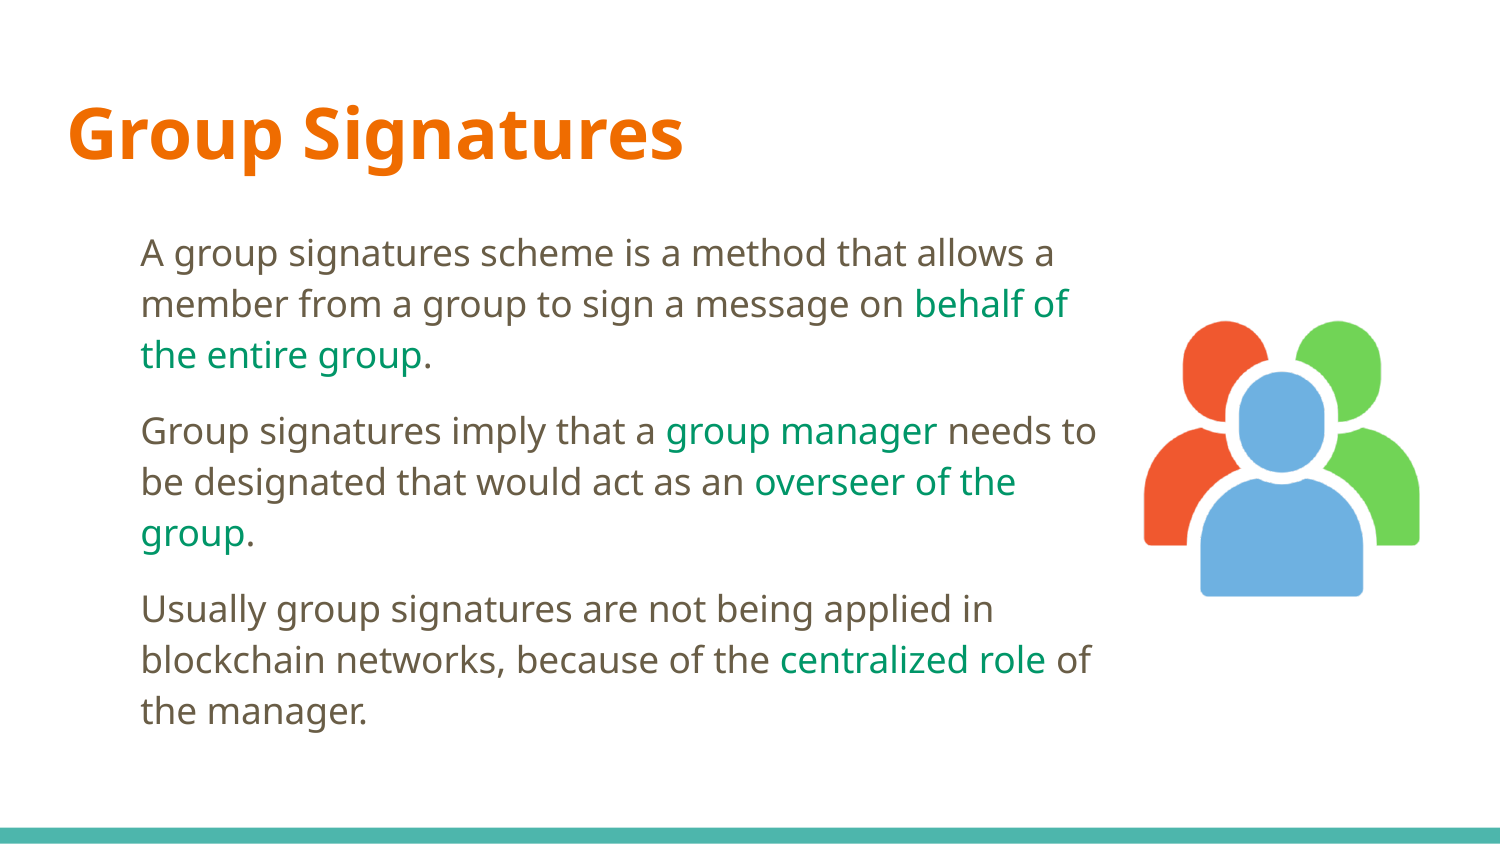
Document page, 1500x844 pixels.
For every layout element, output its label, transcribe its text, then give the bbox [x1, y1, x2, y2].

title Group Signatures [51, 72, 1449, 189]
list A group signatures scheme is a method that allows a member from a group to sign a message on behalf of the entire group. Group signatures imply that a group manager needs to be designated that would act as an overseer of the group. Usually group signatures are not being applied in blockchain networks, because of the centralized role of the manager. [51, 207, 1126, 750]
picture [1125, 302, 1438, 615]
